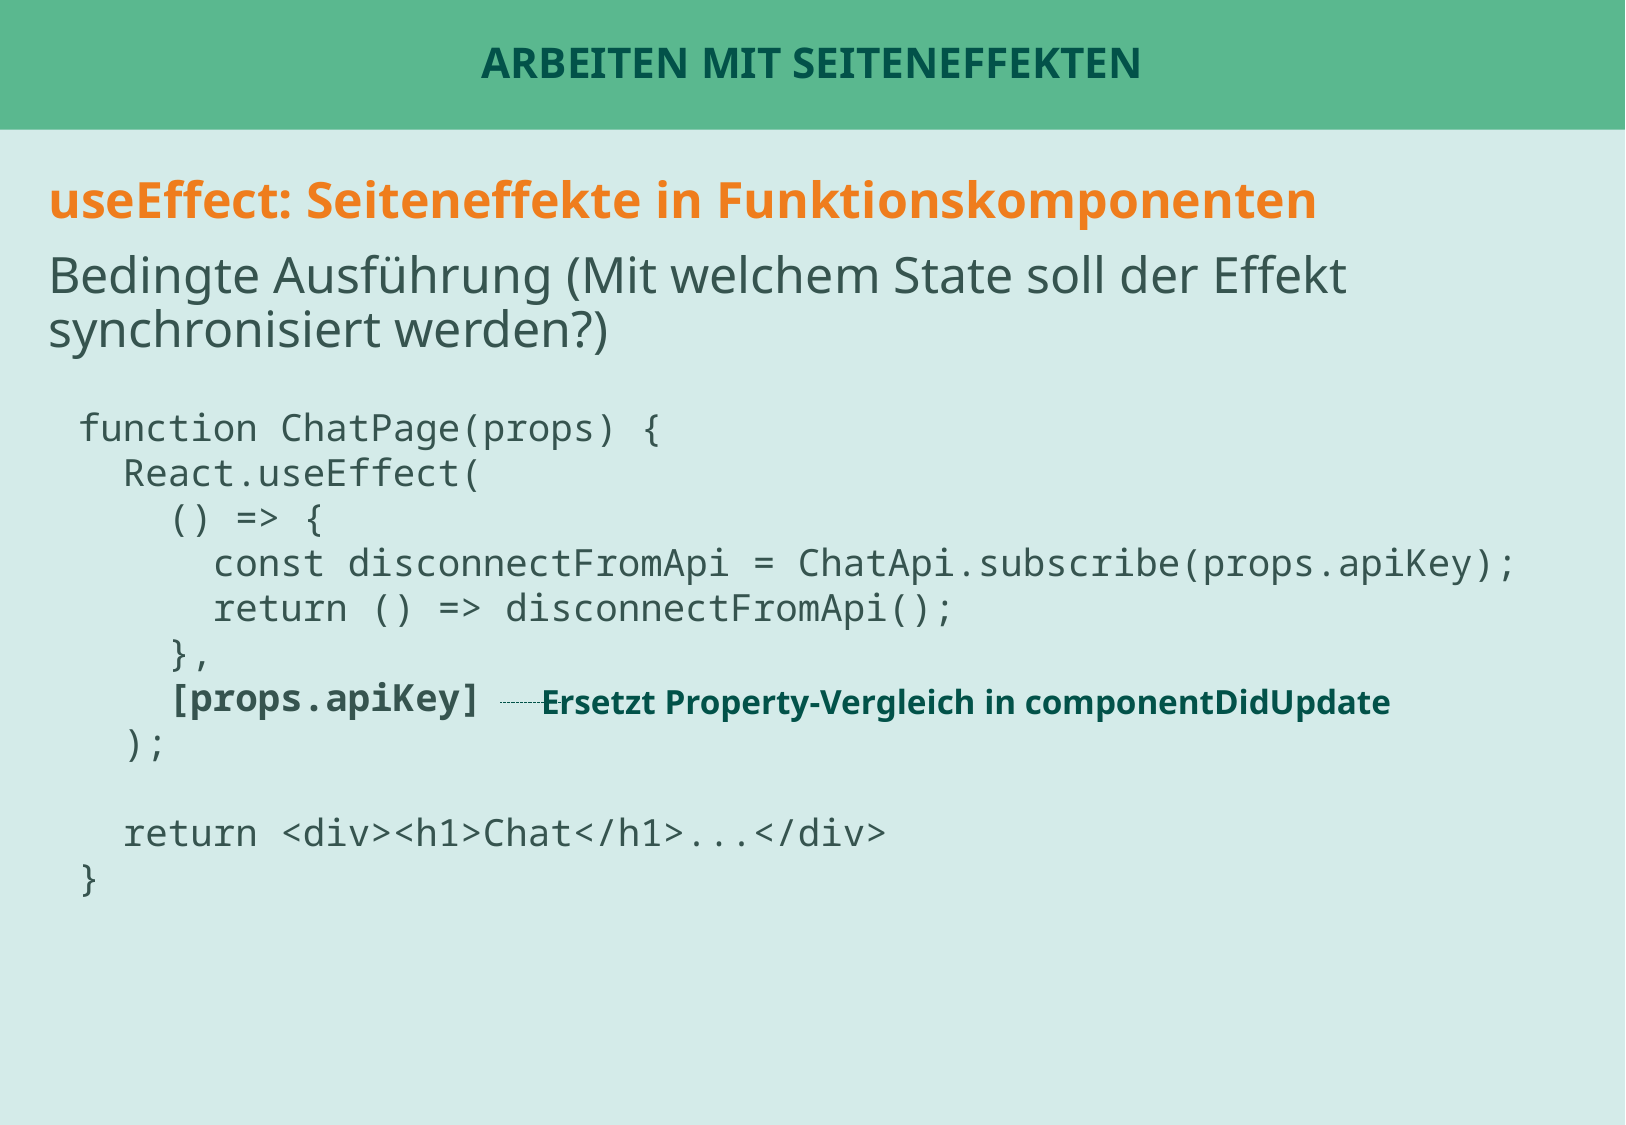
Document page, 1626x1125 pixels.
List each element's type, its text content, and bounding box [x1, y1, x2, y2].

list useEffect: Seiteneffekte in Funktionskomponenten Bedingte Ausführung (Mit welchem State soll der Effekt synchronisiert werden?) [33, 168, 1592, 1043]
text_box Ersetzt Property-Vergleich in componentDidUpdate [500, 674, 1434, 729]
title Arbeiten mit Seiteneffekten [0, 0, 1625, 130]
text_box function ChatPage(props) { React.useEffect( () => { const disconnectFromApi = ChatApi.subscribe(props.apiKey); return () => disconnectFromApi(); }, [props.apiKey] ); return <div><h1>Chat</h1>...</div> } [63, 396, 1562, 951]
